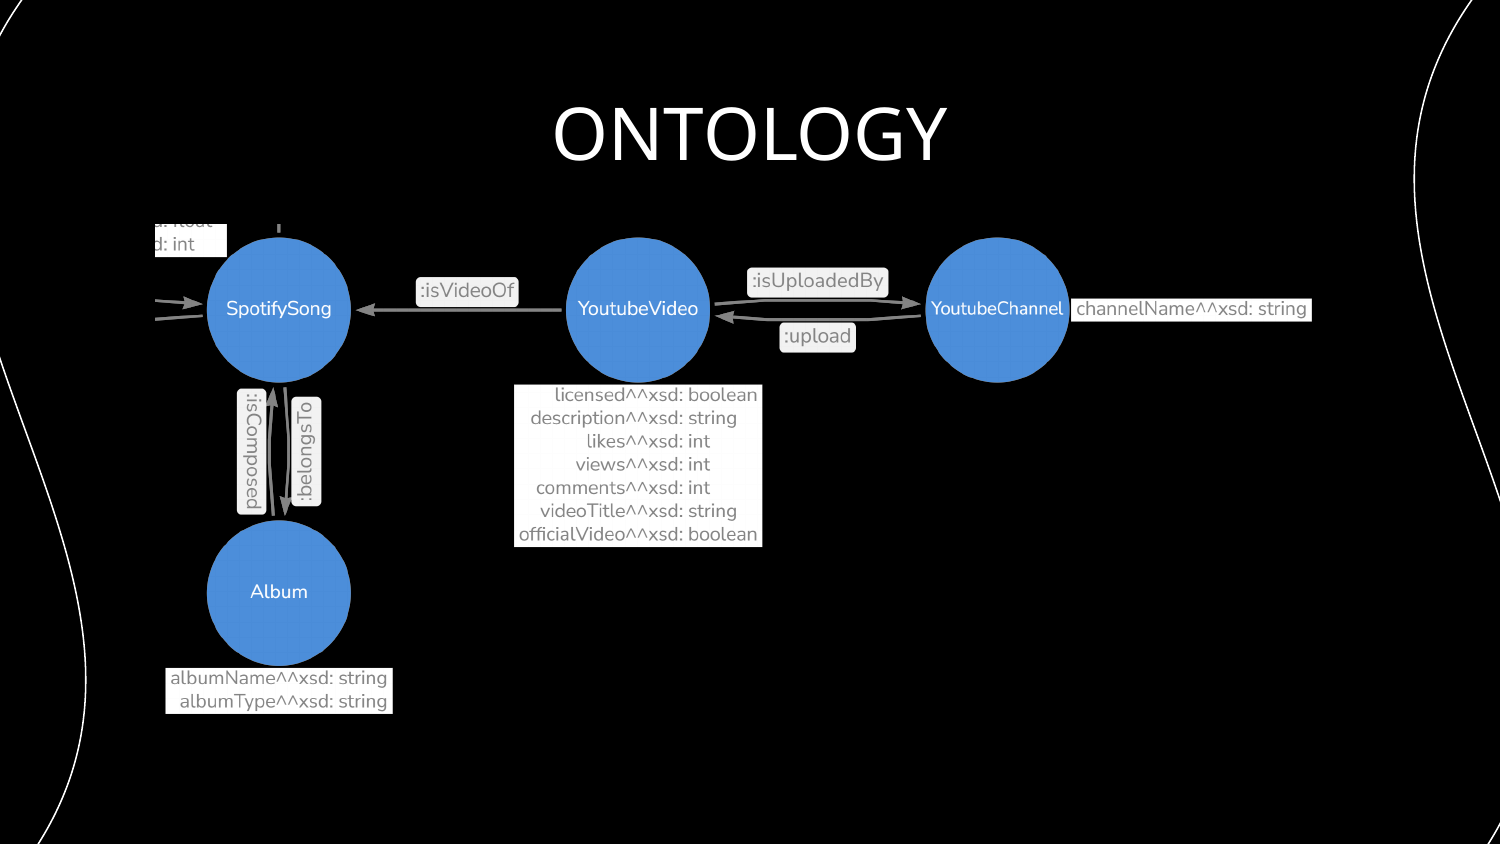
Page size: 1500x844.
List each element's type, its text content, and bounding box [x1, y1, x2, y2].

title ONTOLOGY [118, 72, 1382, 168]
picture [155, 224, 1312, 714]
